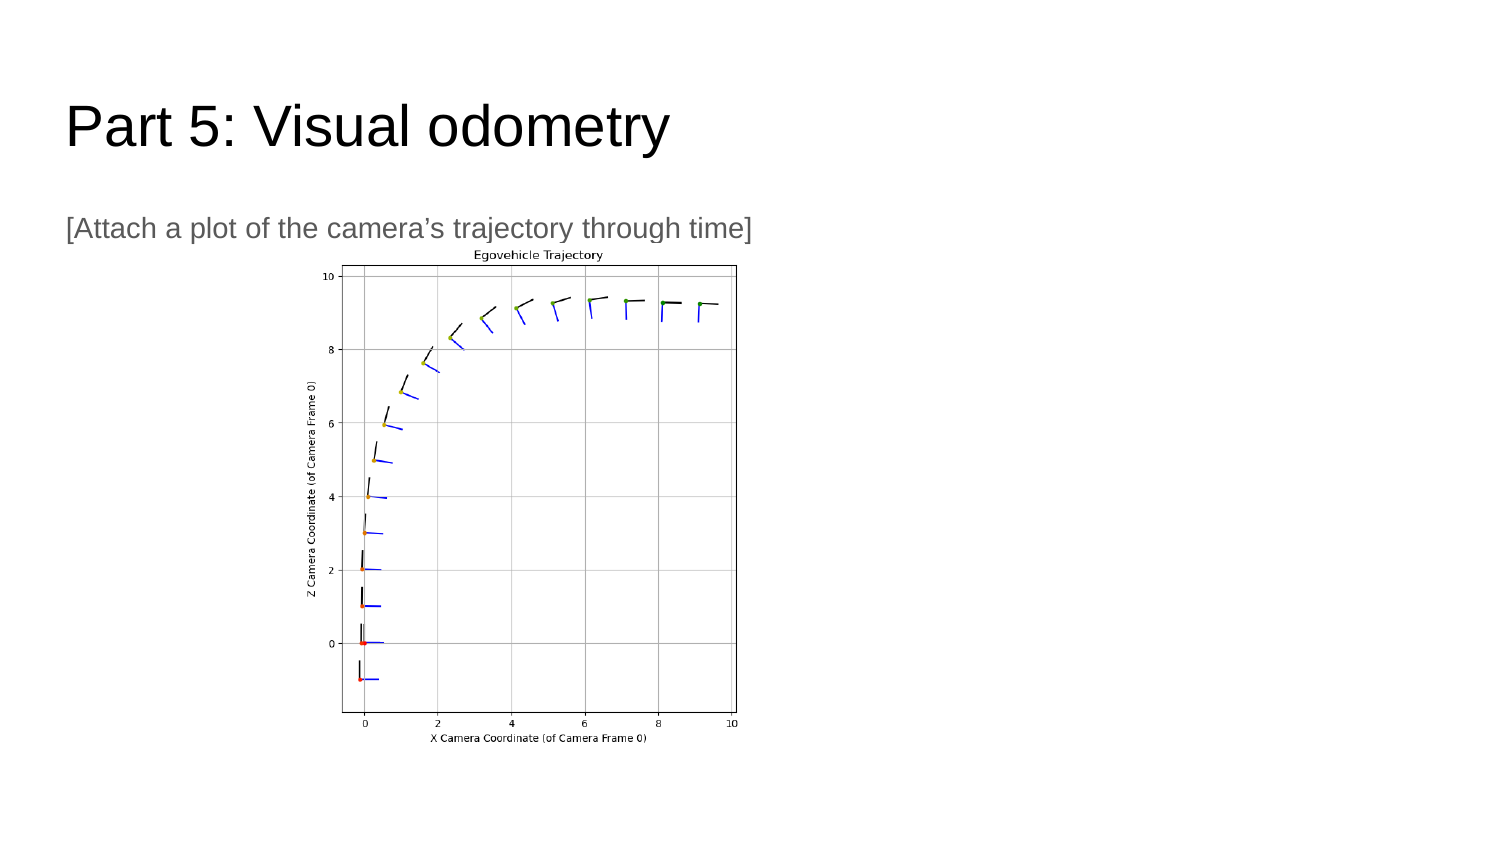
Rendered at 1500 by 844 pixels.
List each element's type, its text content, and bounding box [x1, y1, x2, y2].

text_box Part 5: Visual odometry [51, 72, 1449, 167]
picture [299, 242, 745, 750]
text_box [Attach a plot of the camera’s trajectory through time] [51, 188, 1449, 749]
